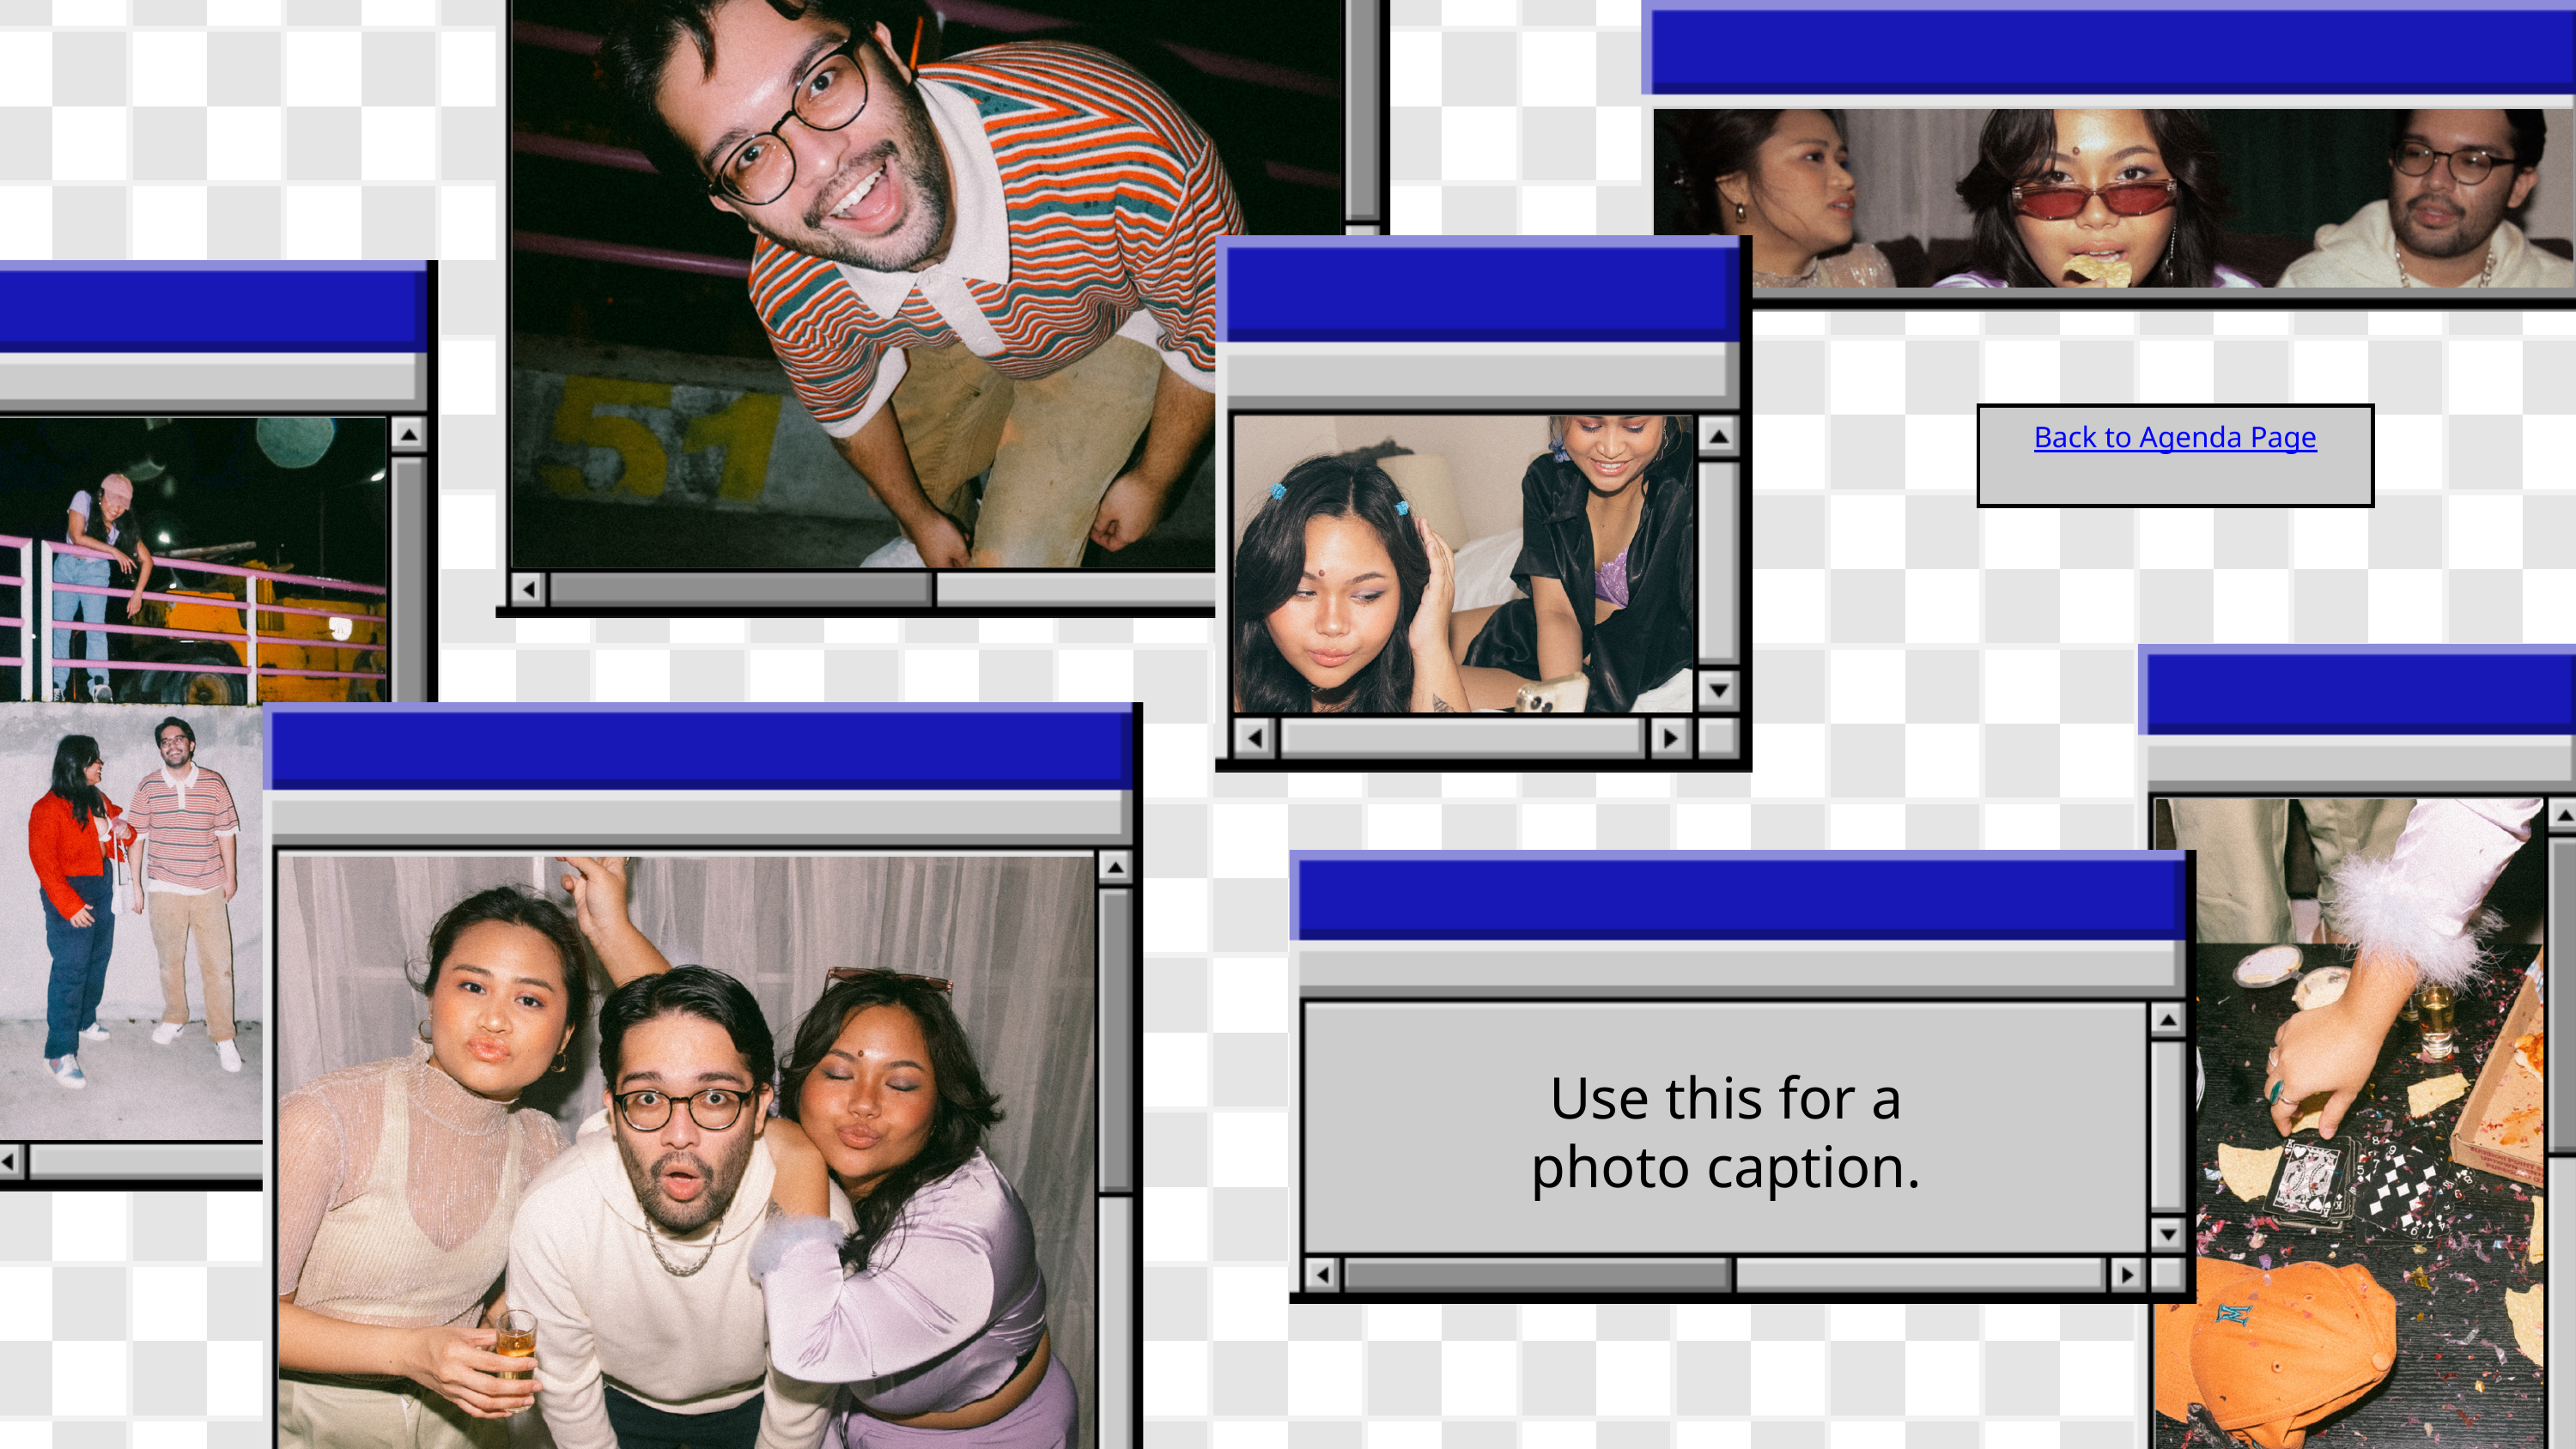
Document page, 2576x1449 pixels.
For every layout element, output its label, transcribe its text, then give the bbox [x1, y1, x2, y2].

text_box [512, 0, 1341, 568]
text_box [1978, 405, 2373, 506]
text_box [0, 260, 439, 702]
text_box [278, 857, 1095, 1449]
text_box [1344, 0, 1391, 235]
text_box Use this for a photo caption. [1374, 1061, 2080, 1199]
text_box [0, 417, 386, 1140]
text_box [1234, 416, 1693, 712]
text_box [2155, 798, 2544, 1449]
text_box [0, 0, 2576, 1449]
text_box [1289, 850, 2151, 1304]
text_box [1753, 291, 2576, 312]
text_box [391, 702, 1144, 1449]
text_box [1215, 235, 1753, 773]
text_box [495, 0, 1215, 618]
text_box [262, 1147, 274, 1449]
text_box [2137, 644, 2576, 1449]
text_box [1653, 109, 2574, 288]
text_box [1641, 0, 2576, 235]
text_box [0, 1147, 262, 1191]
